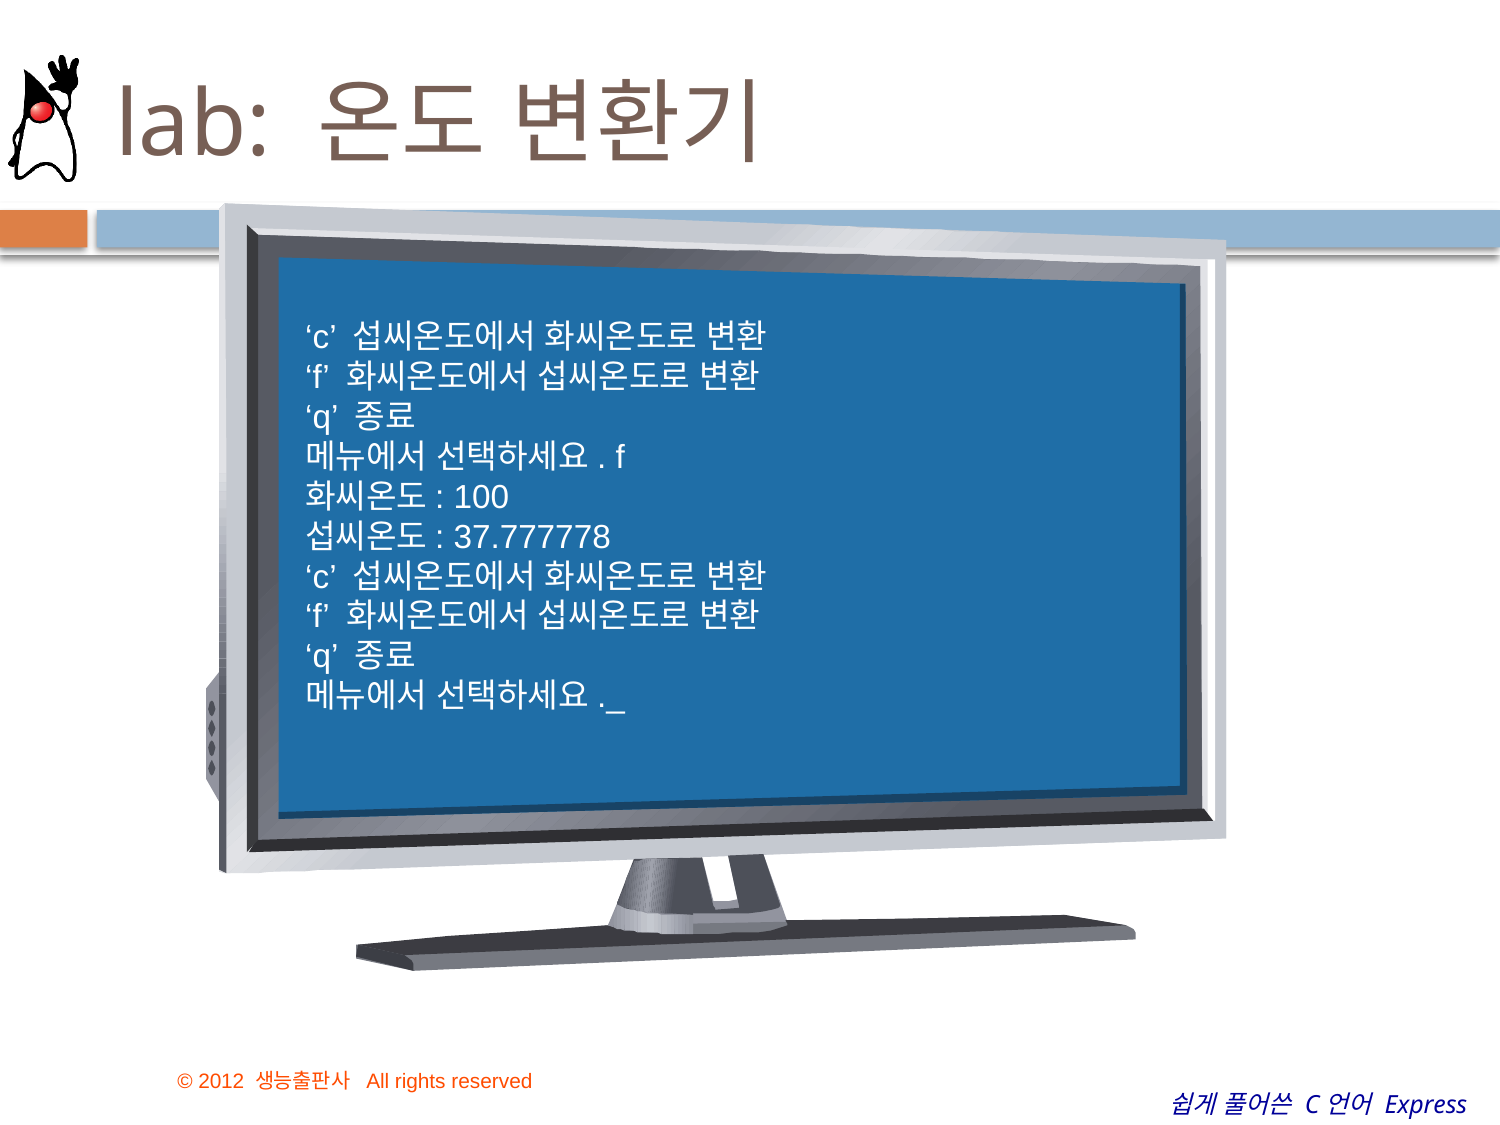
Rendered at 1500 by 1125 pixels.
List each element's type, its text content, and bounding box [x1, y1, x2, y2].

picture [8, 55, 79, 182]
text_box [202, 199, 1231, 975]
title lab: 온도 변환기 [100, 37, 1438, 200]
